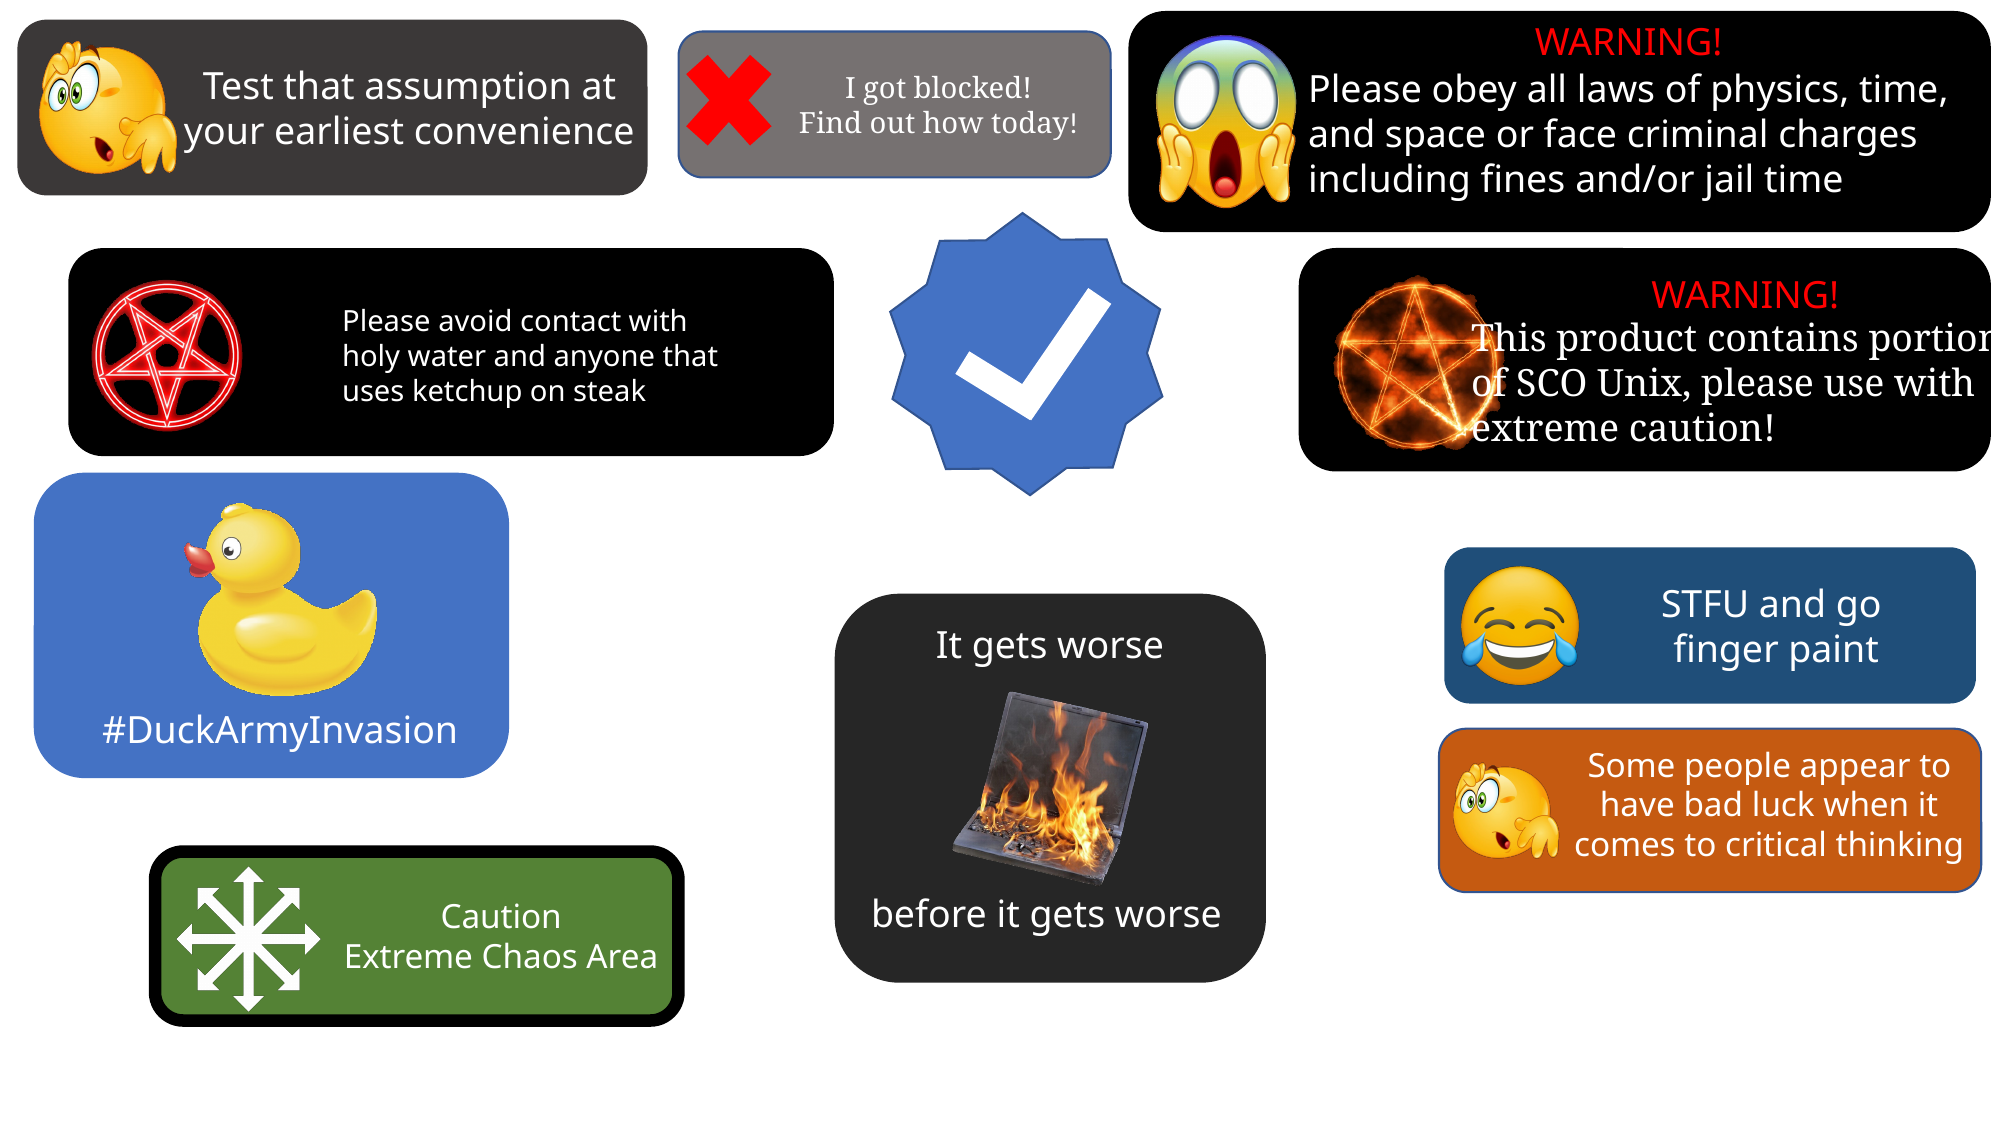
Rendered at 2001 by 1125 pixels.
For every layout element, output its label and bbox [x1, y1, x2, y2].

text_box [33, 472, 510, 779]
text_box [68, 248, 834, 457]
text_box [17, 19, 648, 196]
text_box [1128, 10, 1991, 233]
text_box [1438, 728, 1982, 893]
text_box [667, 31, 1111, 178]
text_box [834, 593, 1266, 983]
text_box [154, 851, 679, 1021]
text_box [890, 213, 1163, 495]
text_box [1298, 247, 1991, 472]
text_box [1444, 547, 1976, 704]
